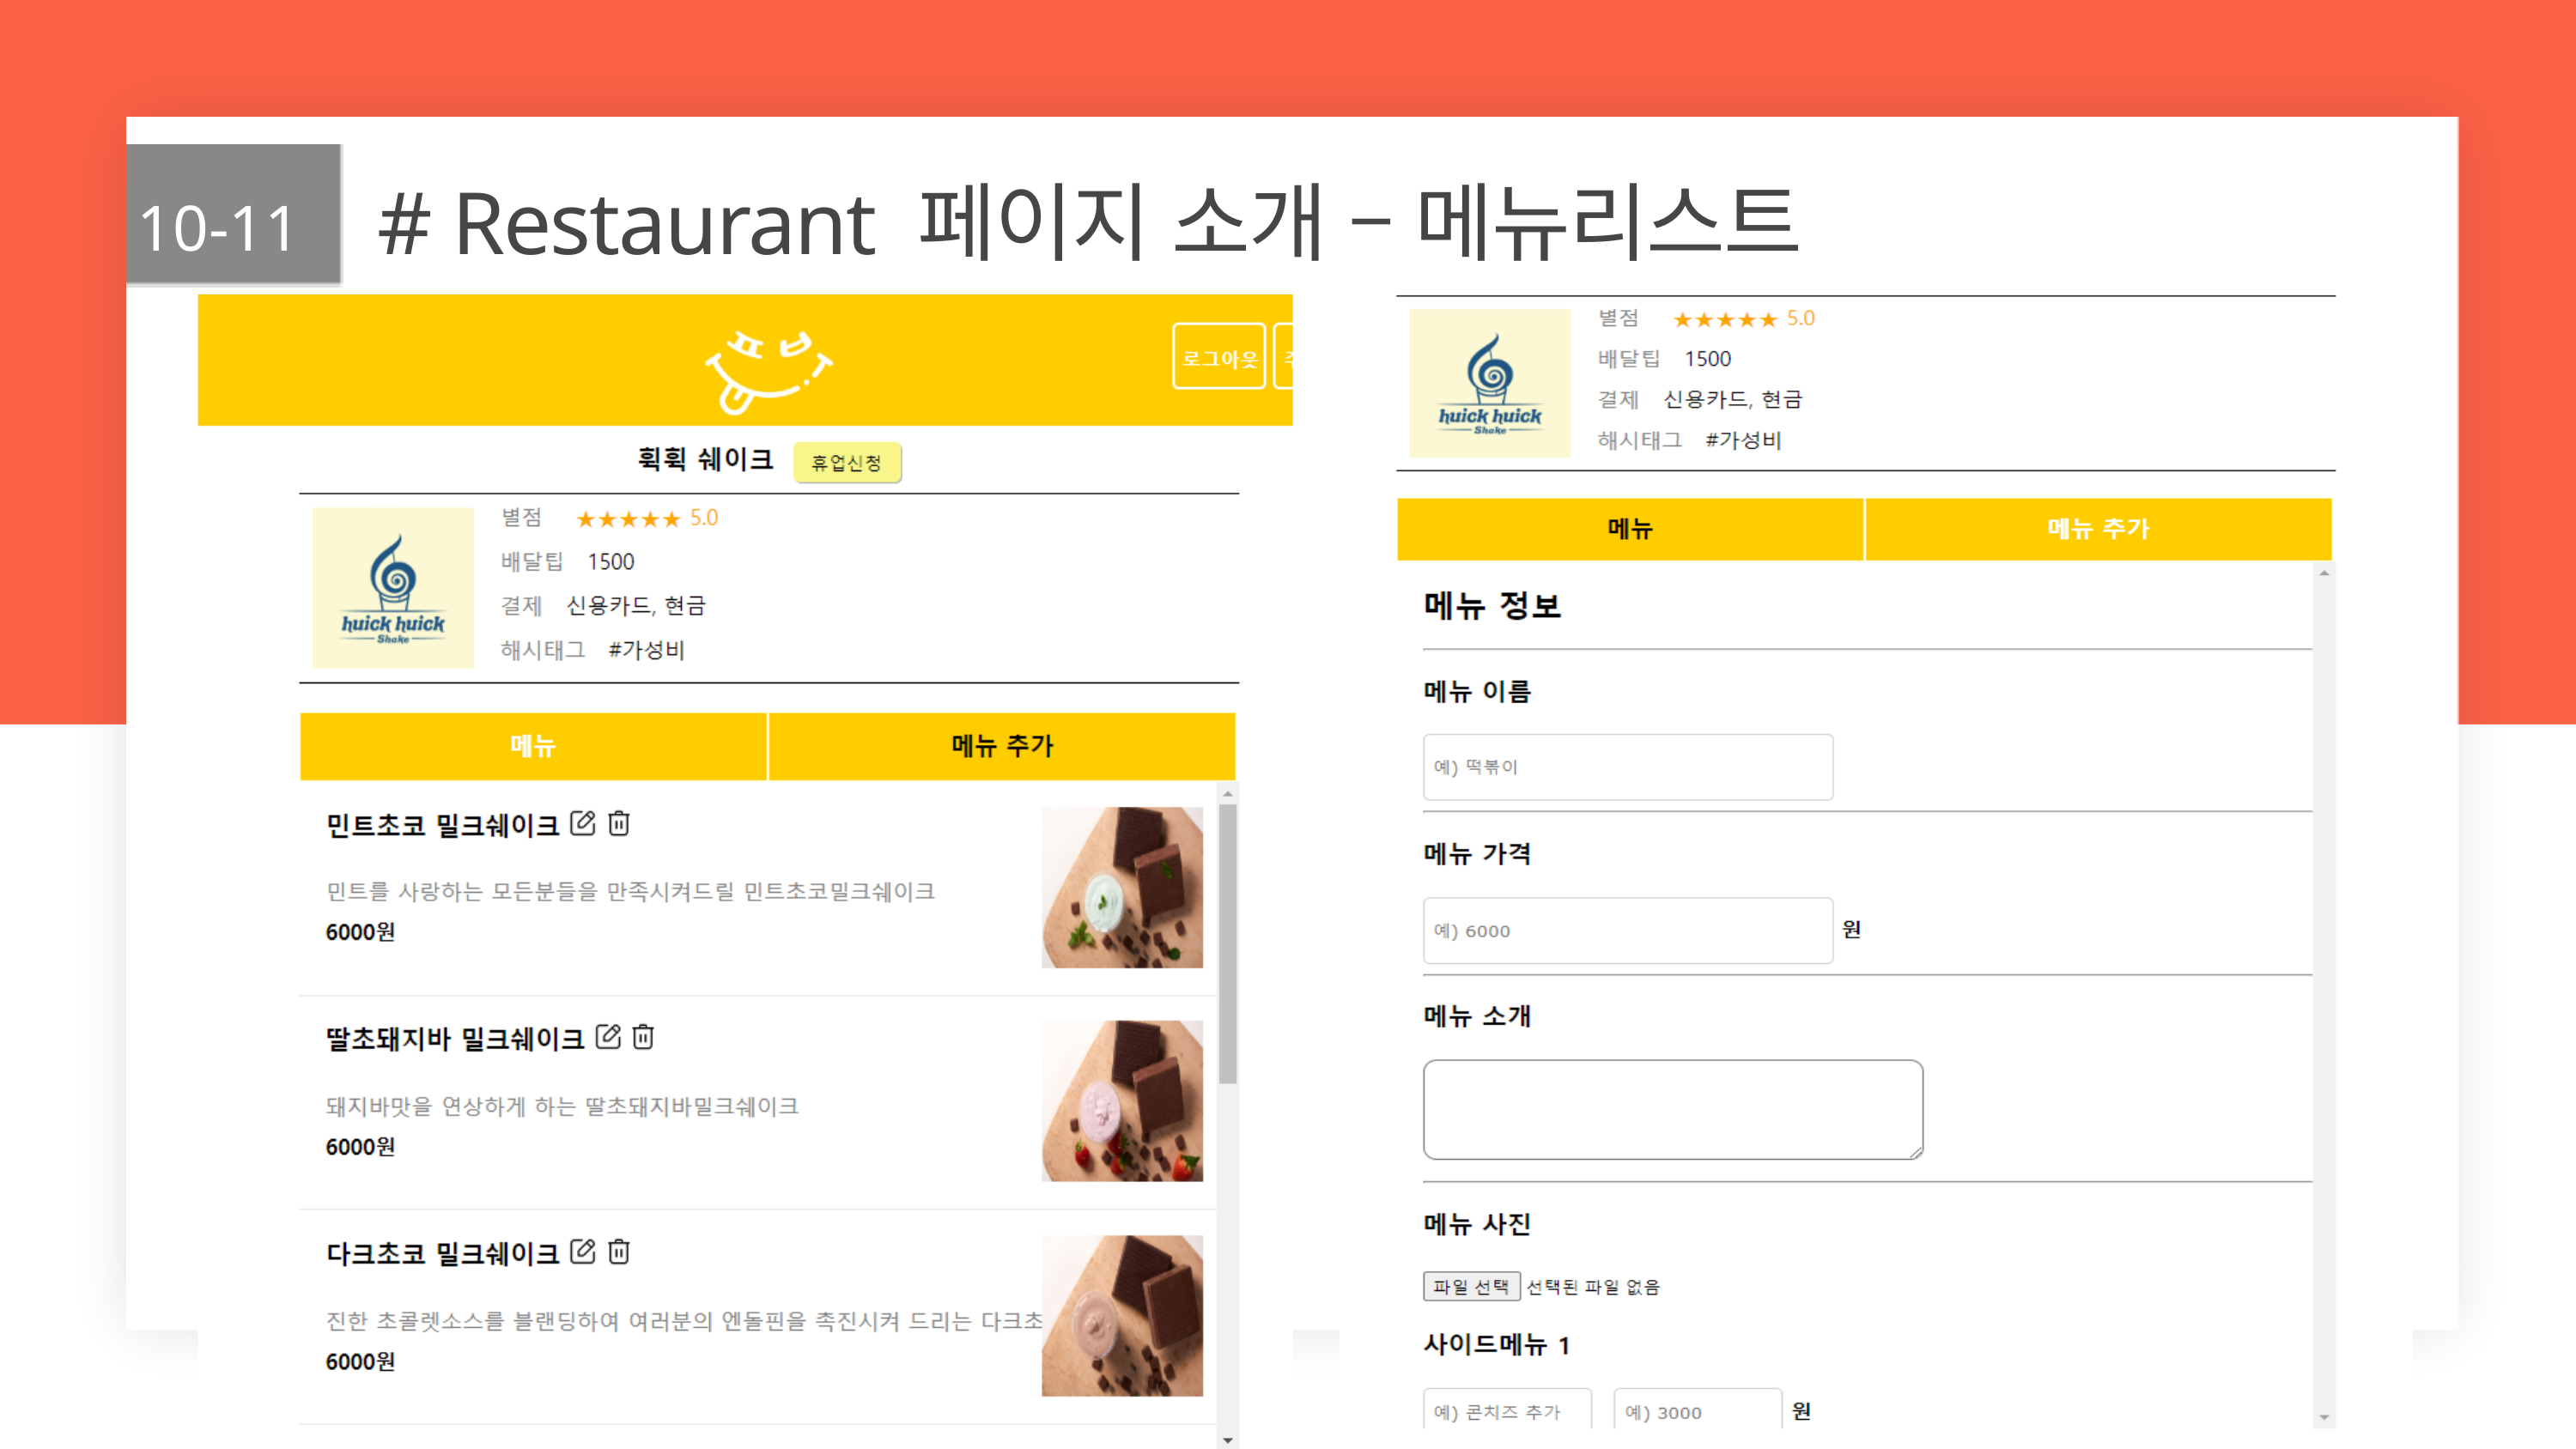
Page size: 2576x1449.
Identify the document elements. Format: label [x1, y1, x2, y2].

picture [197, 294, 1293, 1449]
text_box [126, 144, 343, 288]
text_box [0, 0, 2576, 1449]
picture [1339, 292, 2413, 1441]
